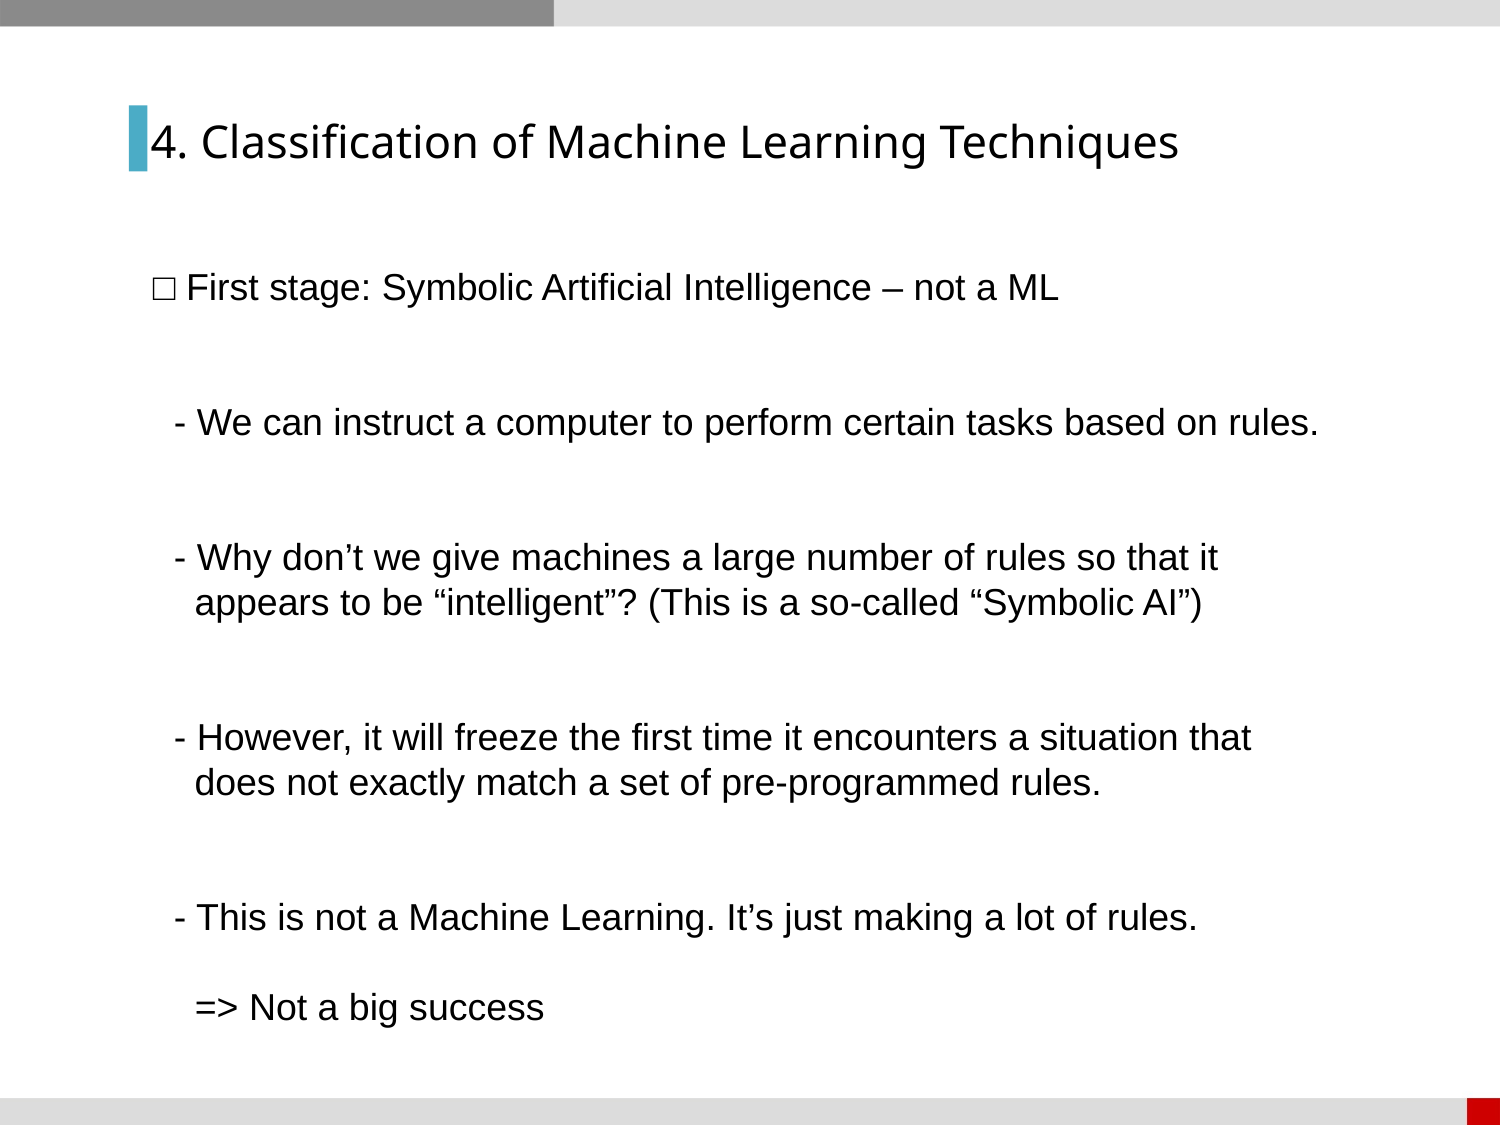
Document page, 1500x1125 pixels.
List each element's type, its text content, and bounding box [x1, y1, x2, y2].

picture [0, 0, 1500, 1125]
text_box □ First stage: Symbolic Artificial Intelligence – not a ML - We can instruct a computer to perform certain tasks based on rules. - Why don’t we give machines a large number of rules so that it appears to be “intelligent”? (This is a so-called “Symbolic AI”) - However, it will freeze the first time it encounters a situation that does not exactly match a set of pre-programmed rules. - This is not a Machine Learning. It’s just making a lot of rules. => Not a big success [138, 256, 1500, 1036]
text_box 4. Classification of Machine Learning Techniques [112, 105, 1463, 176]
